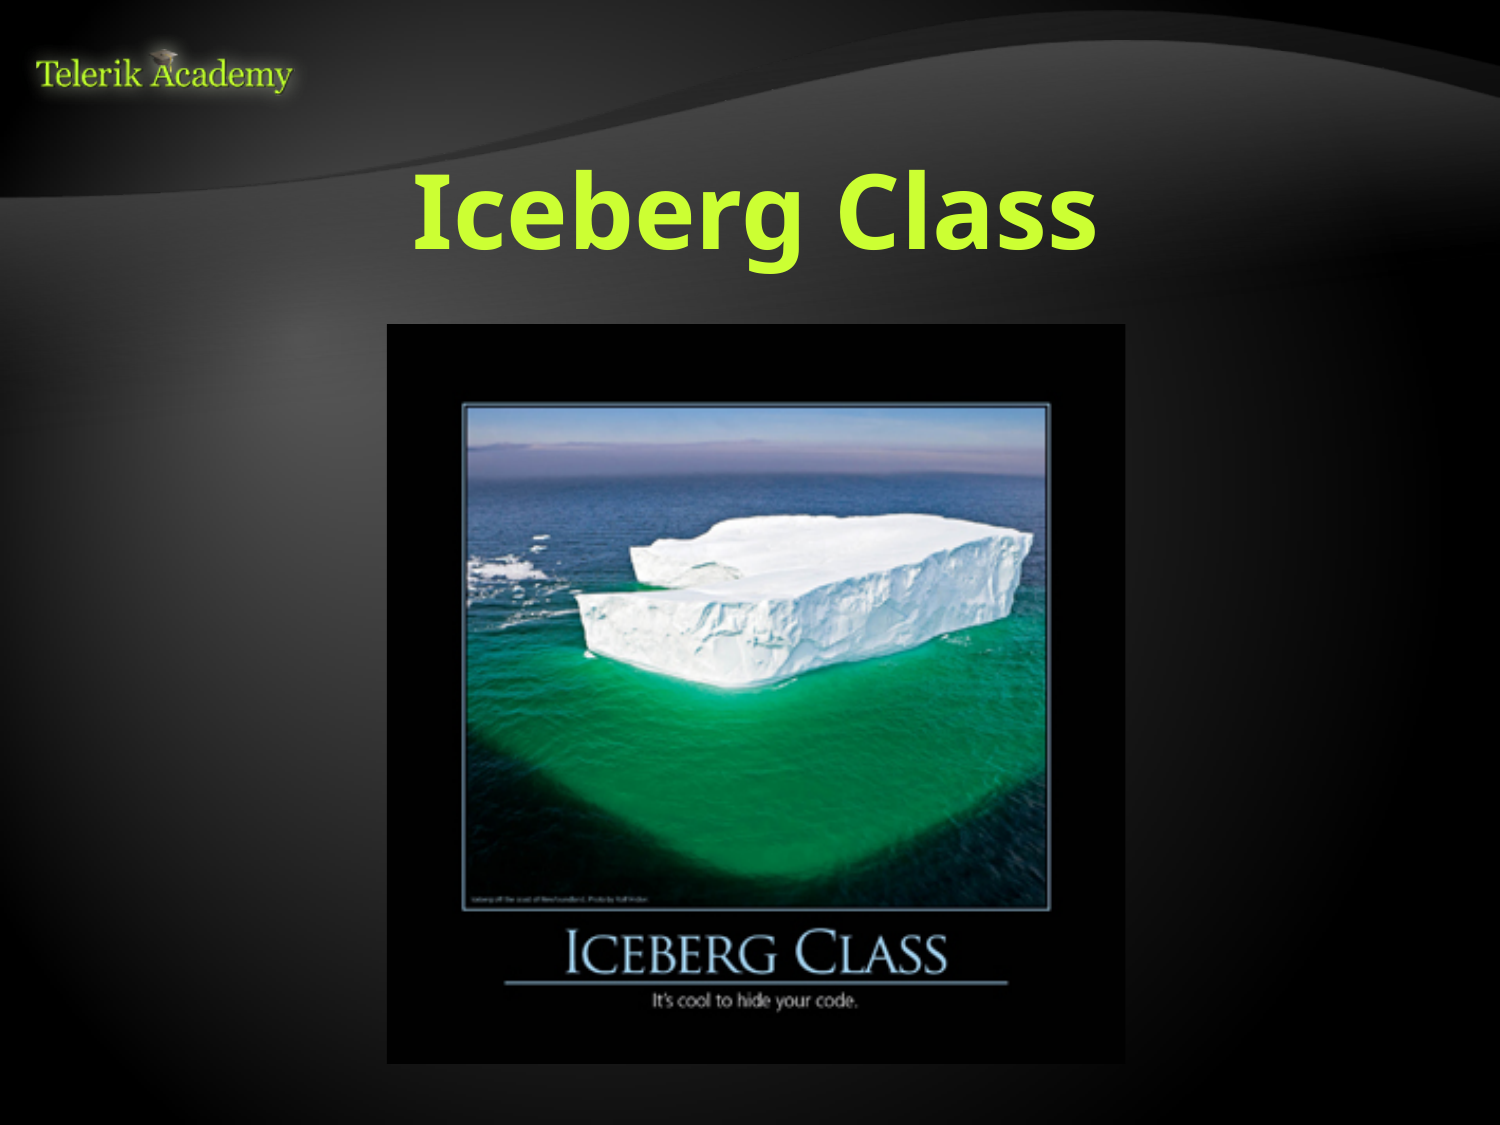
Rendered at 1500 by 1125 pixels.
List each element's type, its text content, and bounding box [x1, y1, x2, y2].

title Iceberg Class [83, 149, 1430, 275]
picture [0, 0, 1500, 1125]
